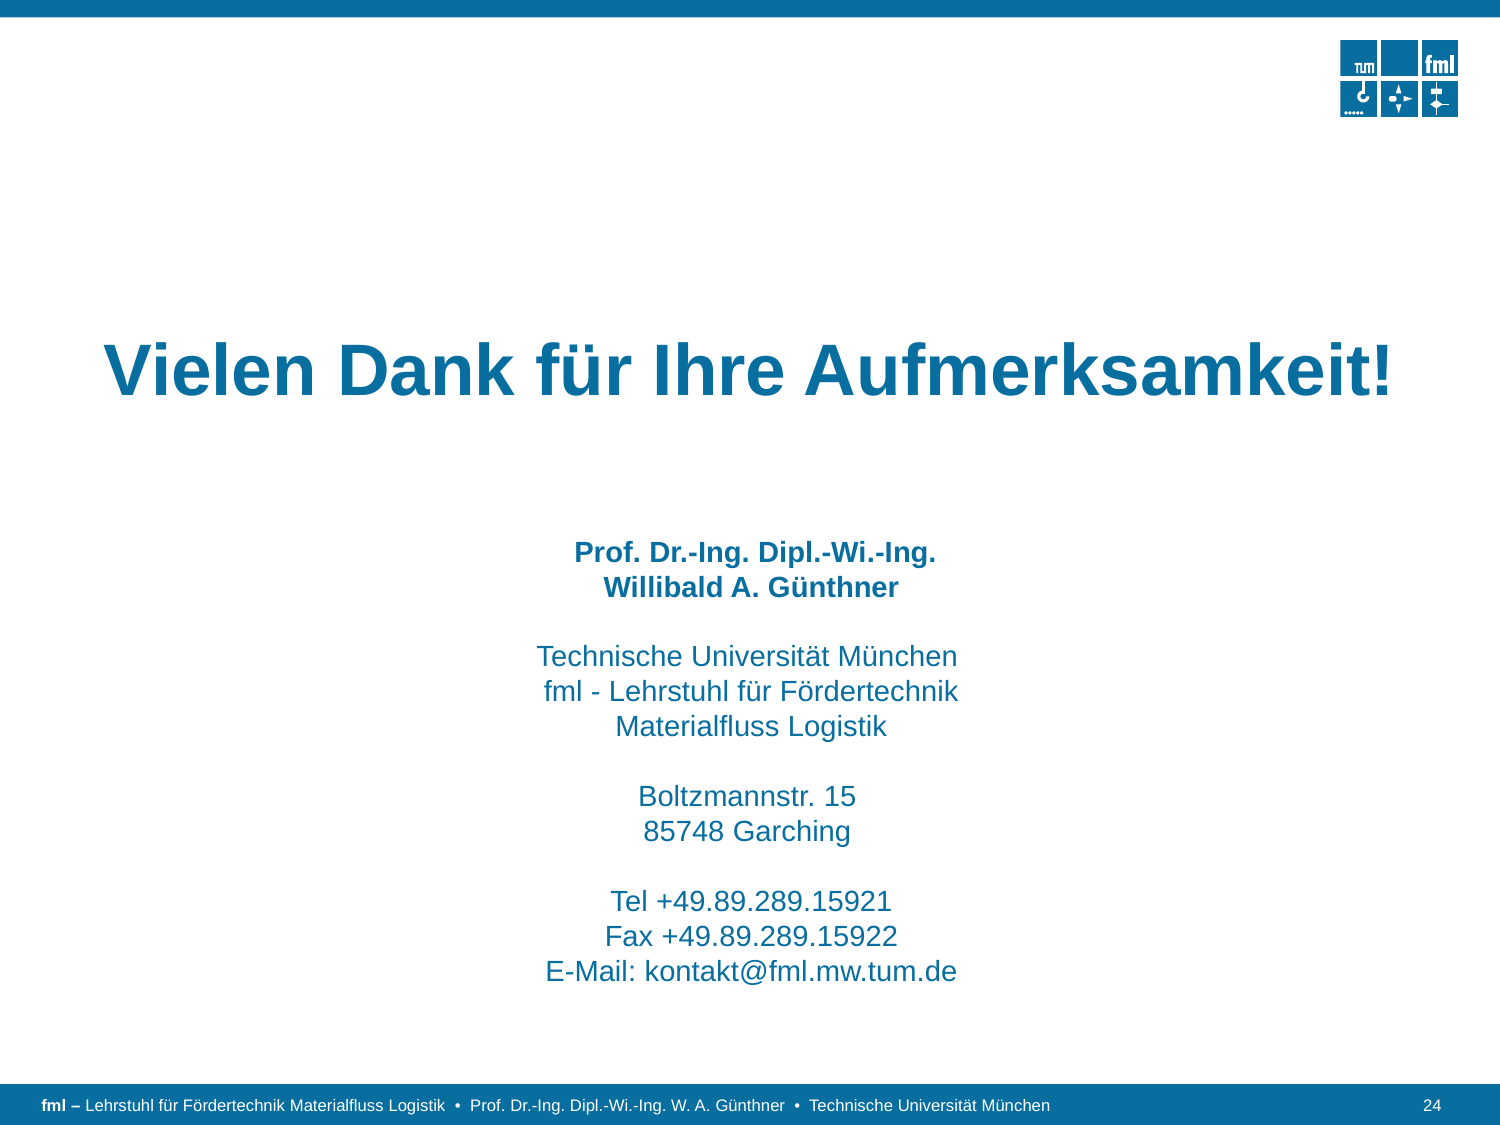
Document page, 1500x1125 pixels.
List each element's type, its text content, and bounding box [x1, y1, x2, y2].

title Vielen Dank für Ihre Aufmerksamkeit! [0, 326, 1500, 445]
text_box Prof. Dr.-Ing. Dipl.-Wi.-Ing. Willibald A. Günthner Technische Universität München fml - Lehrstuhl für Fördertechnik Materialfluss Logistik Boltzmannstr. 15 85748 Garching Tel +49.89.289.15921 Fax +49.89.289.15922 E-Mail: kontakt@fml.mw.tum.de [493, 525, 1010, 995]
